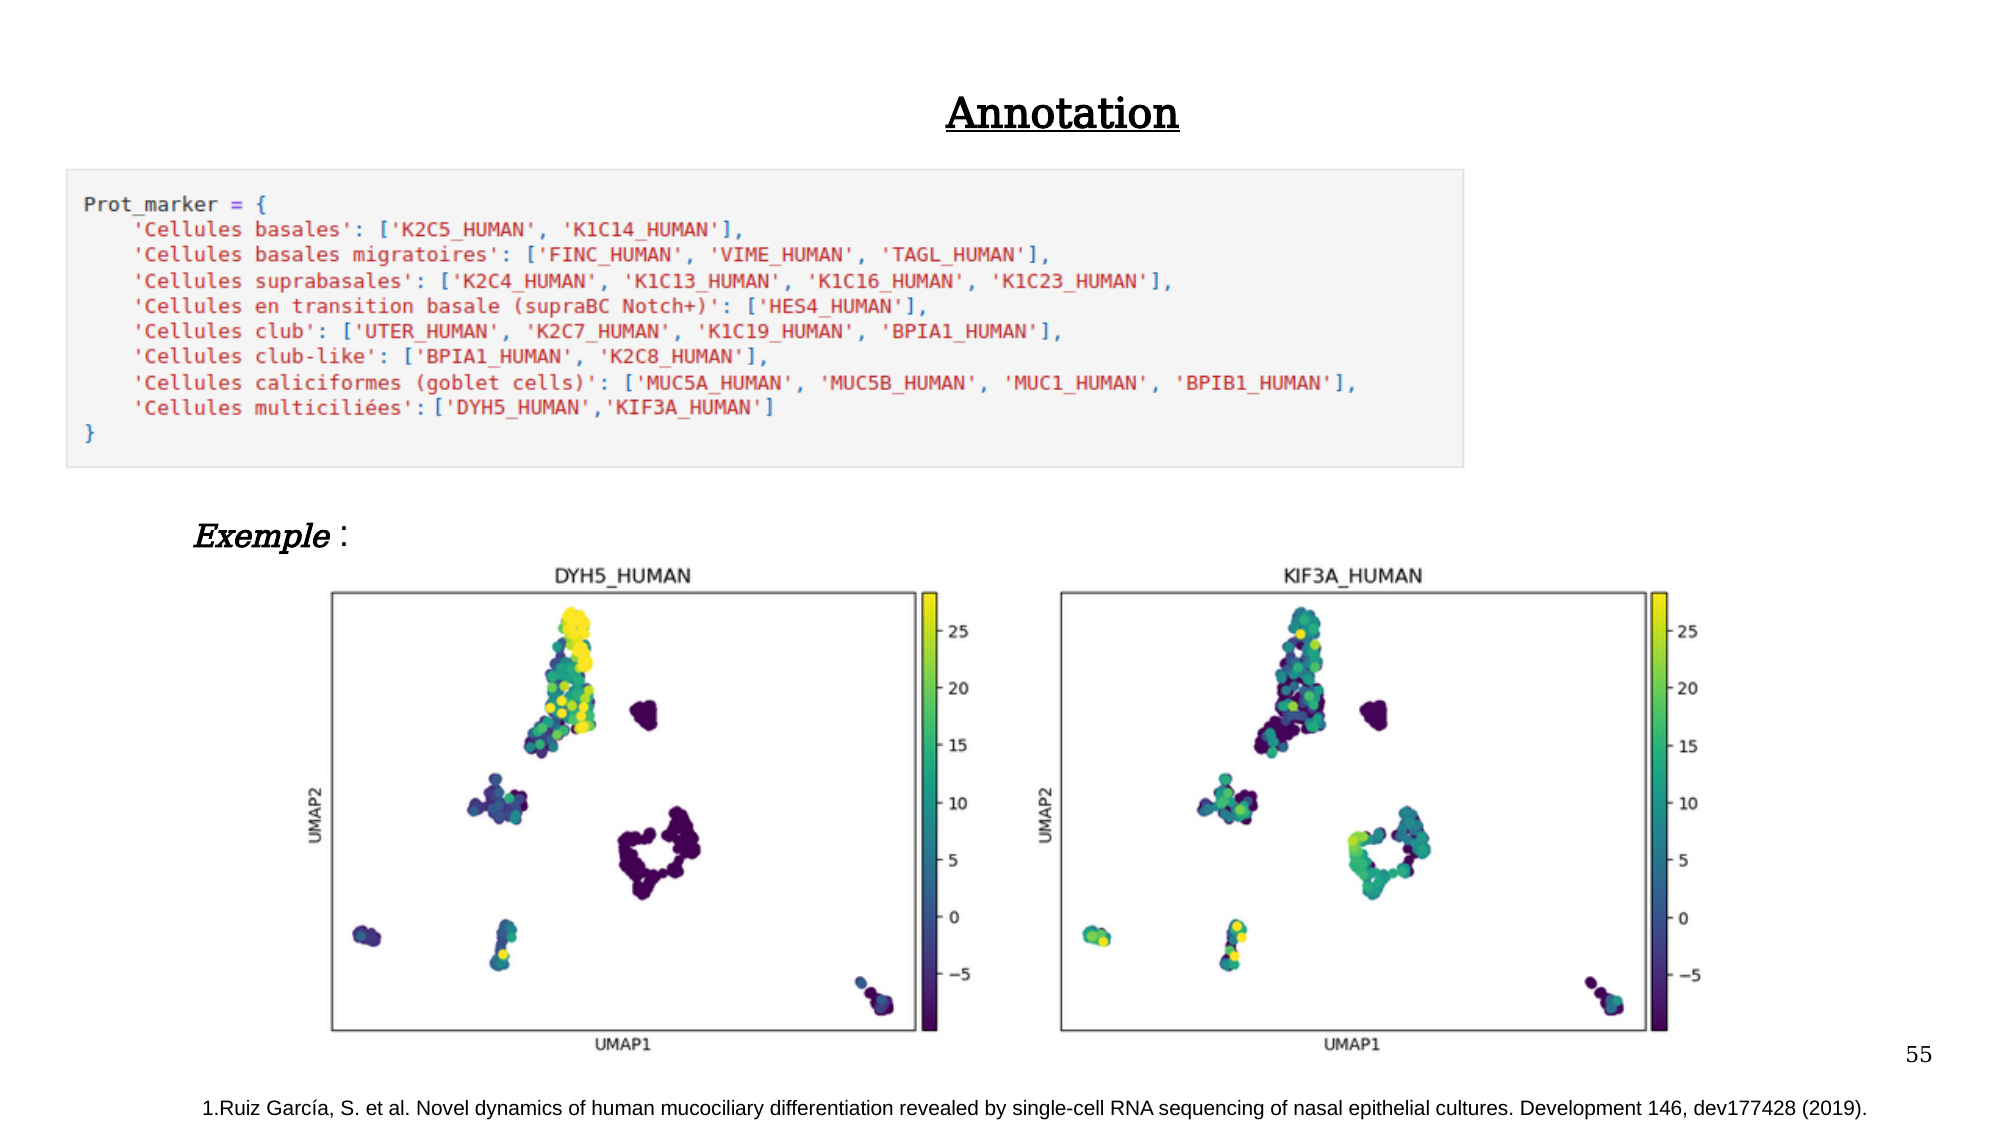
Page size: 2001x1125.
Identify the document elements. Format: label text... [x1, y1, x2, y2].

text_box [60, 163, 1477, 473]
text_box Exemple : [177, 501, 365, 562]
picture [304, 560, 1713, 1058]
text_box Annotation [679, 78, 1447, 144]
text_box 55 [1844, 1033, 1995, 1075]
text_box 1.Ruiz García, S. et al. Novel dynamics of human mucociliary differentiation revealed by single-cell RNA sequencing of nasal epithelial cultures. Development 146, dev177428 (2019). [185, 1086, 1890, 1125]
